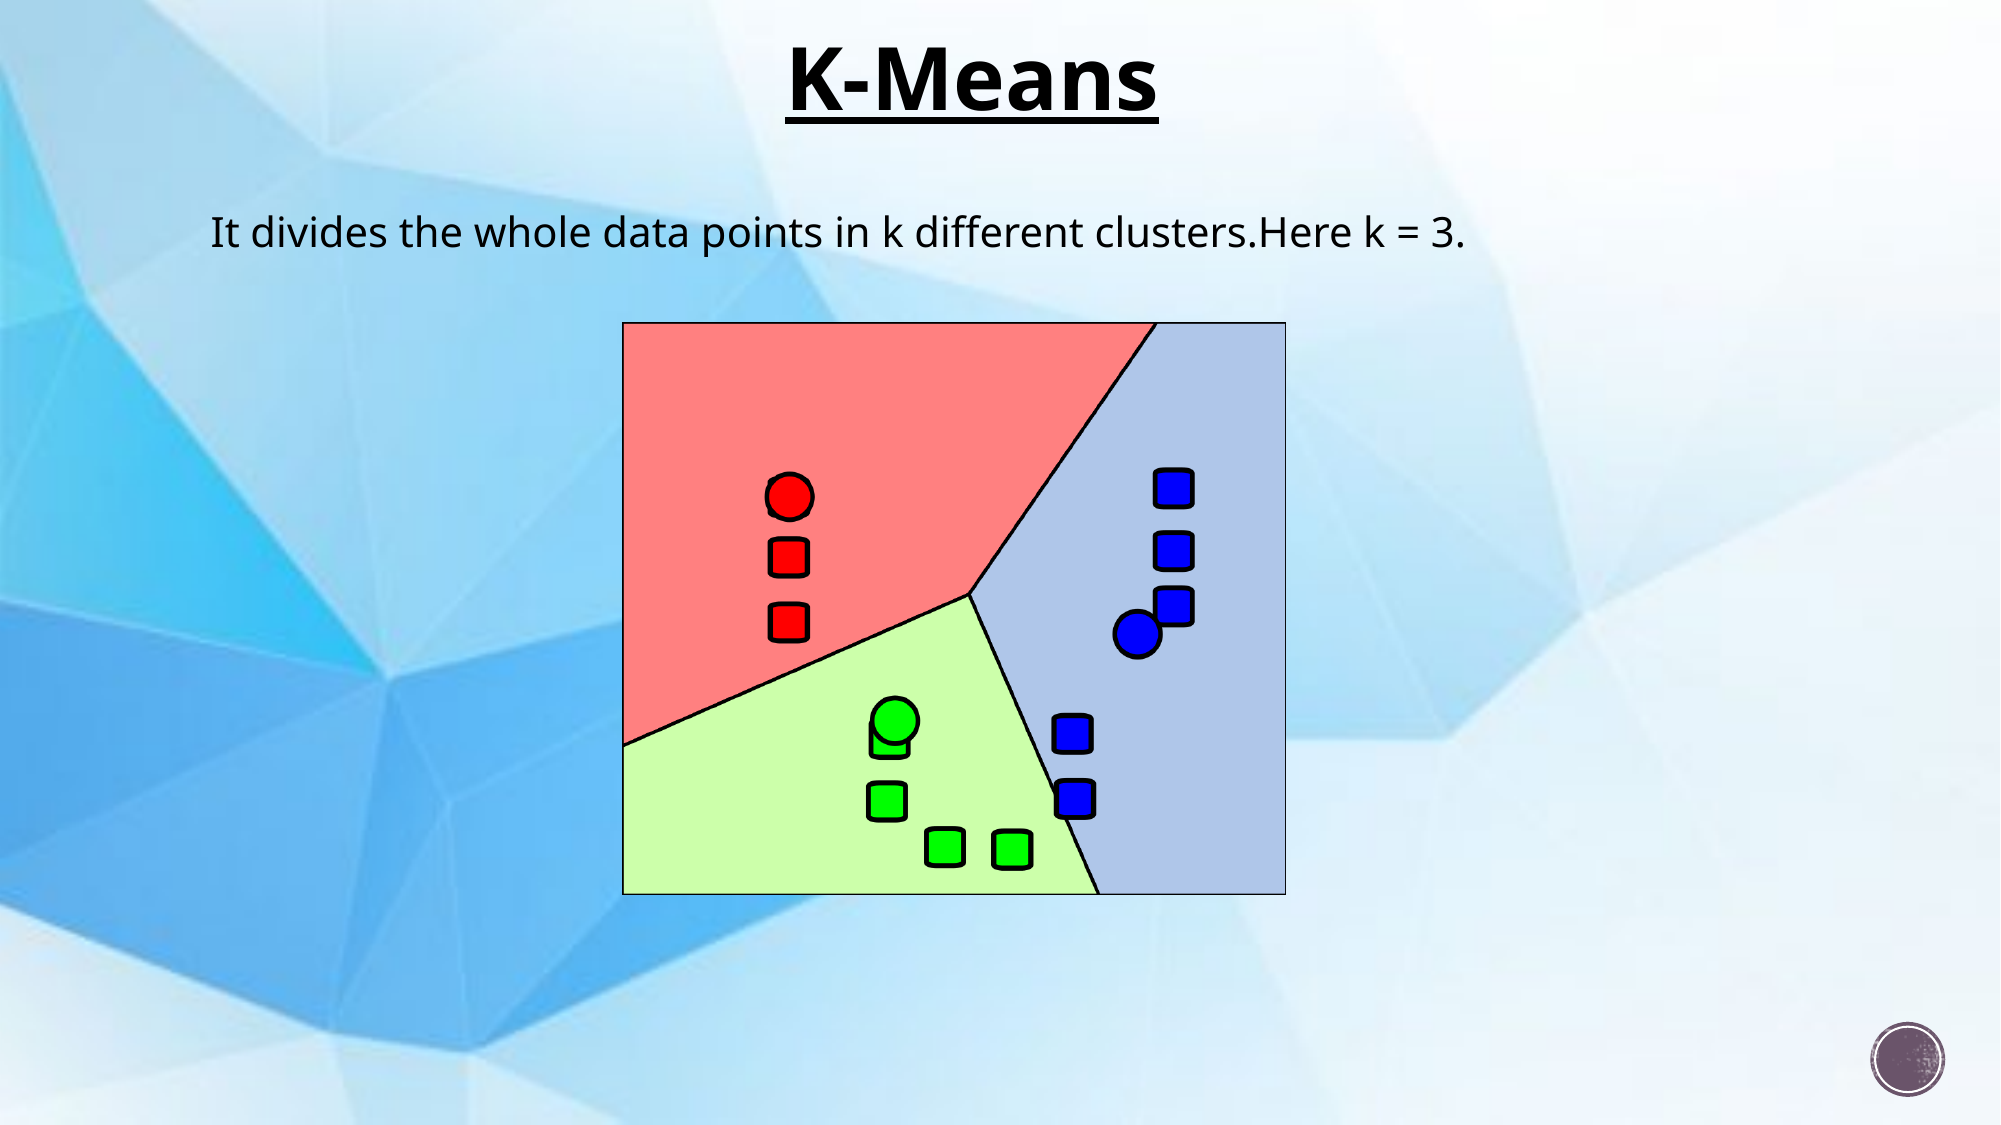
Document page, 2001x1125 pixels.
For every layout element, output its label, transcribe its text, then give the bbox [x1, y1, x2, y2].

picture [0, 0, 2001, 1125]
picture [621, 322, 1286, 895]
list It divides the whole data points in k different clusters.Here k = 3. [195, 204, 1846, 1013]
title K-Means [169, 0, 1872, 255]
